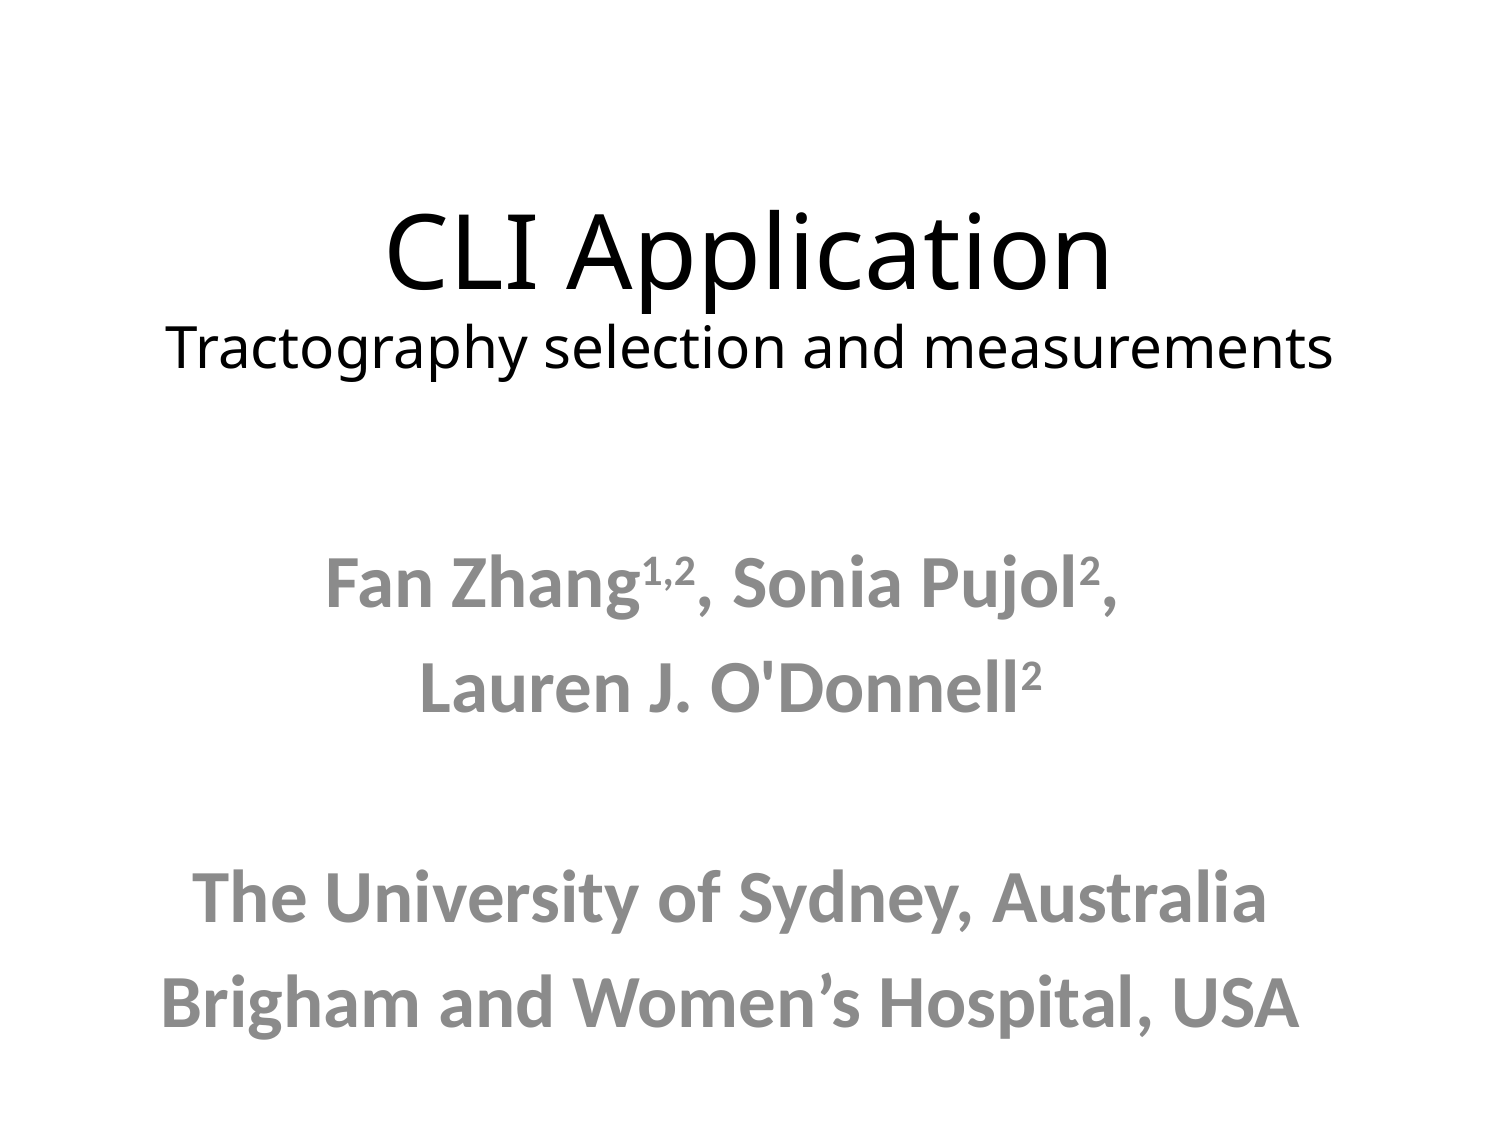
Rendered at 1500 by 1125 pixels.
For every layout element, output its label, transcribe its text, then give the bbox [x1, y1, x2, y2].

subtitle Fan Zhang1,2, Sonia Pujol2, Lauren J. O'Donnell2 The University of Sydney, Australia Brigham and Women’s Hospital, USA [0, 525, 1463, 813]
title CLI Application Tractography selection and measurements [112, 125, 1388, 442]
